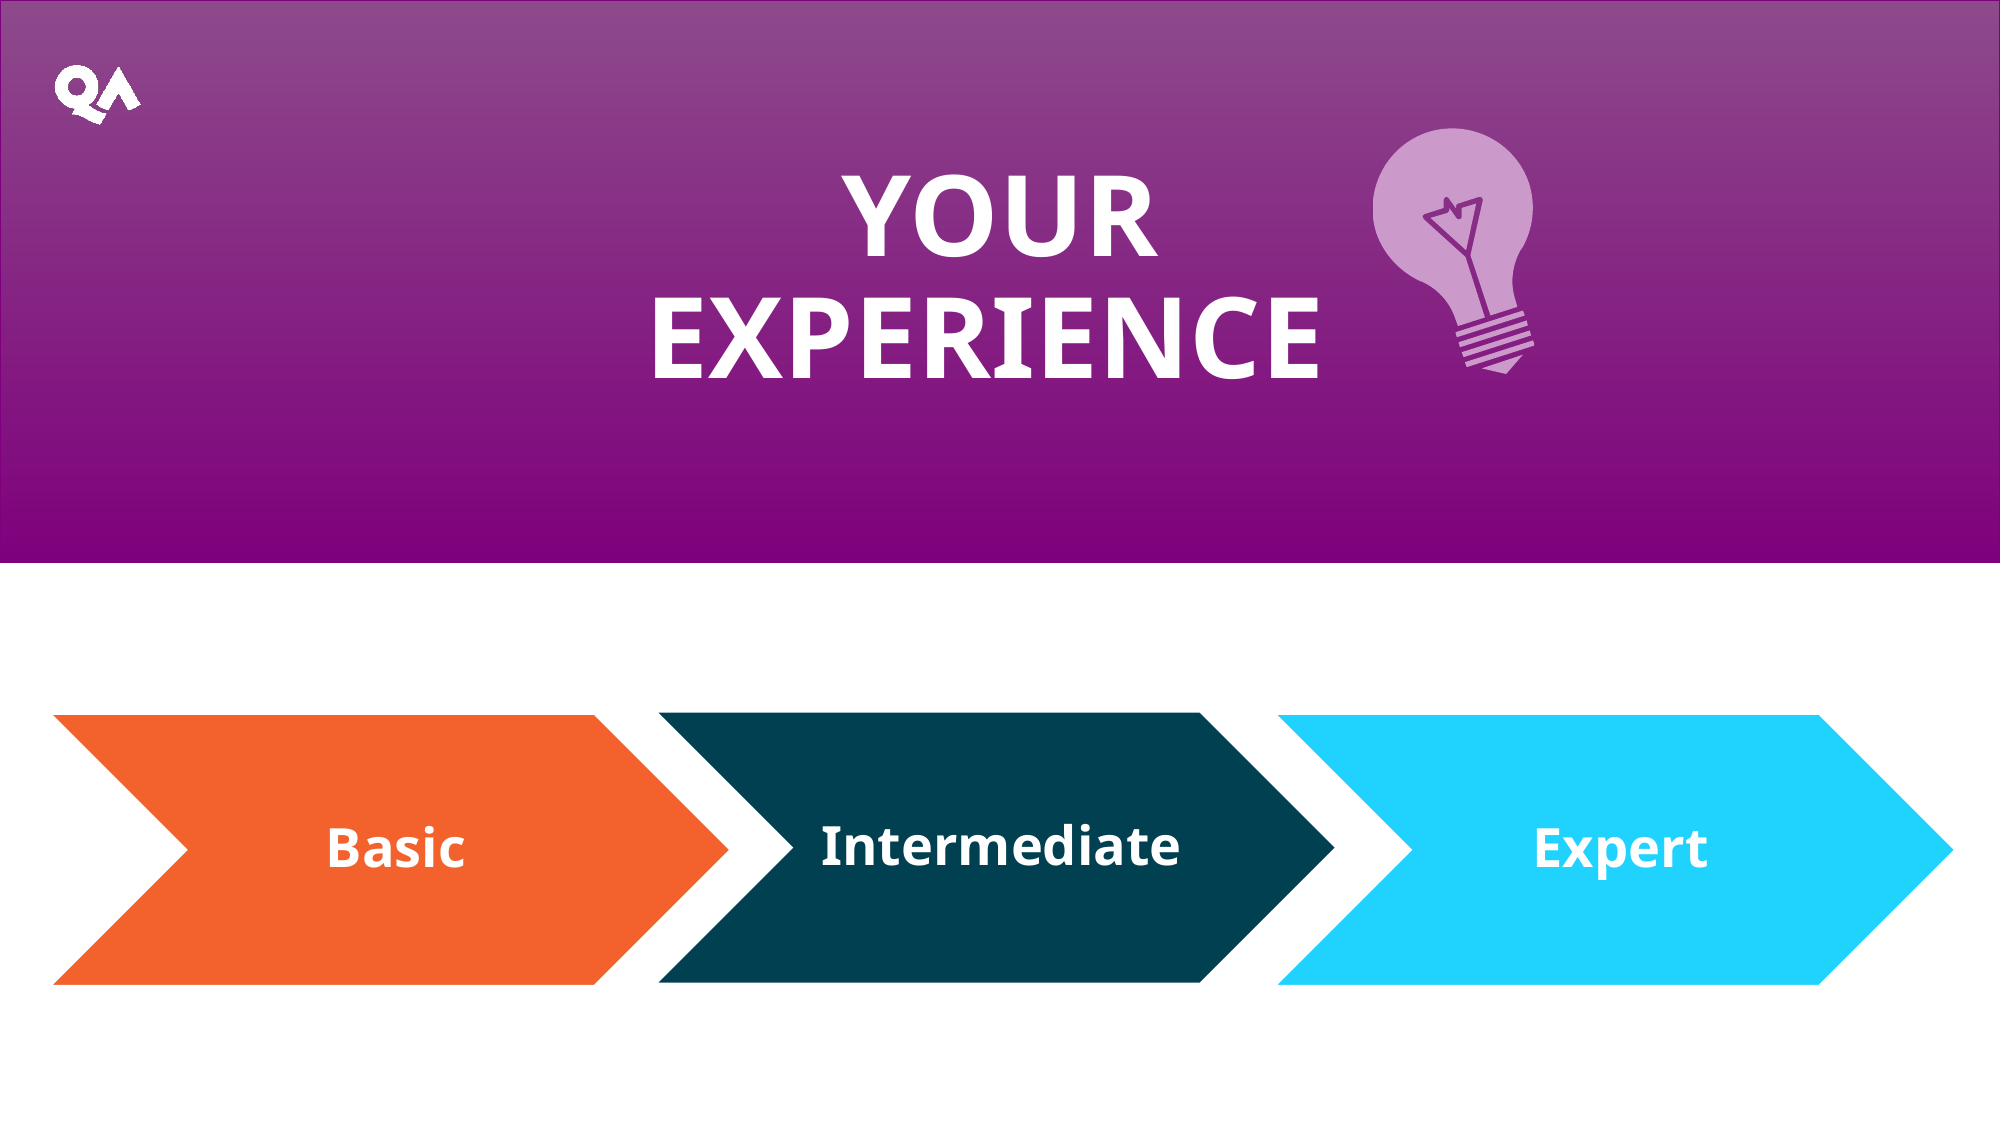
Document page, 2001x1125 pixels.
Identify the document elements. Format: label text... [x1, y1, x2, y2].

picture [33, 48, 162, 128]
text_box YOUR EXPERIENCE [0, 0, 2000, 563]
picture [1372, 127, 1535, 375]
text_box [49, 611, 1956, 1088]
